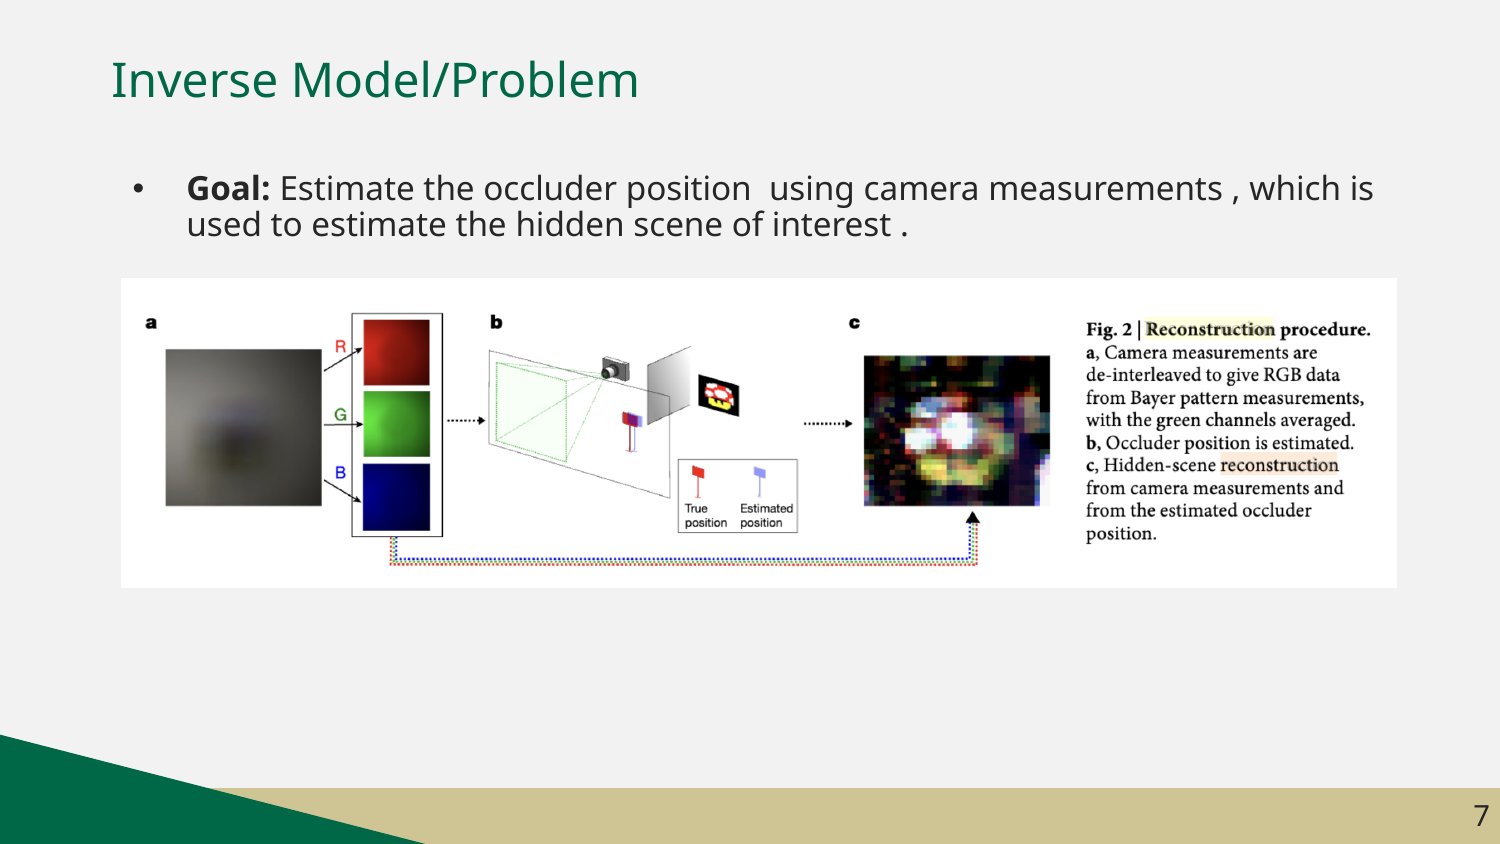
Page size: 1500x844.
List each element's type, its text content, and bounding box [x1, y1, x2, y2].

picture [121, 277, 1398, 588]
title Inverse Model/Problem [103, 0, 1234, 164]
